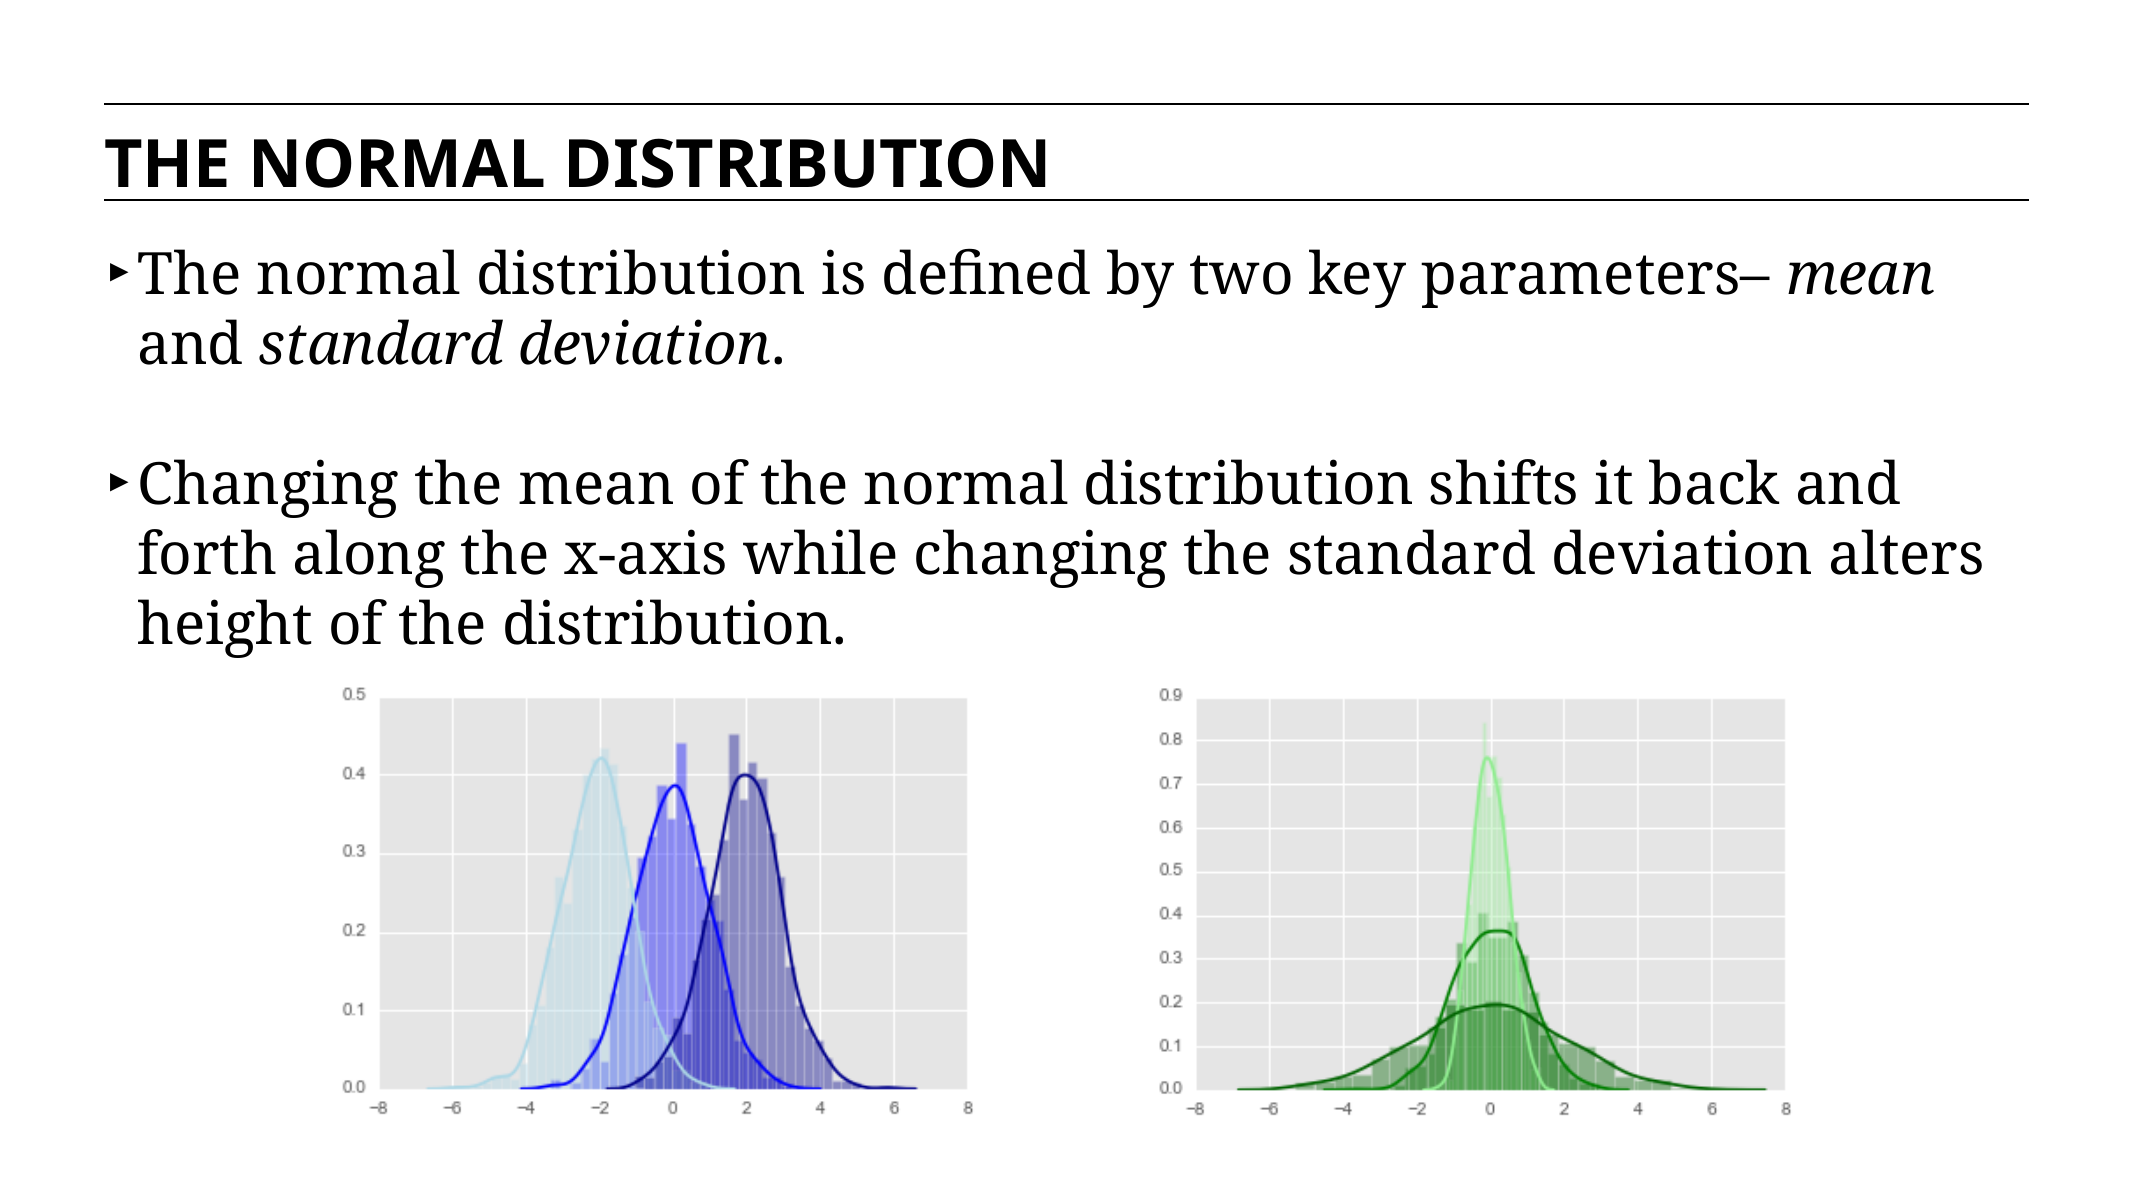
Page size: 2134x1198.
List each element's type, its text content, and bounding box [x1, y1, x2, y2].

list The normal distribution is defined by two key parameters– mean and standard deviation. Changing the mean of the normal distribution shifts it back and forth along the x-axis while changing the standard deviation alters height of the distribution. [104, 192, 2030, 792]
text_box THE NORMAL DISTRIBUTION [104, 120, 2030, 192]
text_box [330, 673, 1803, 1125]
